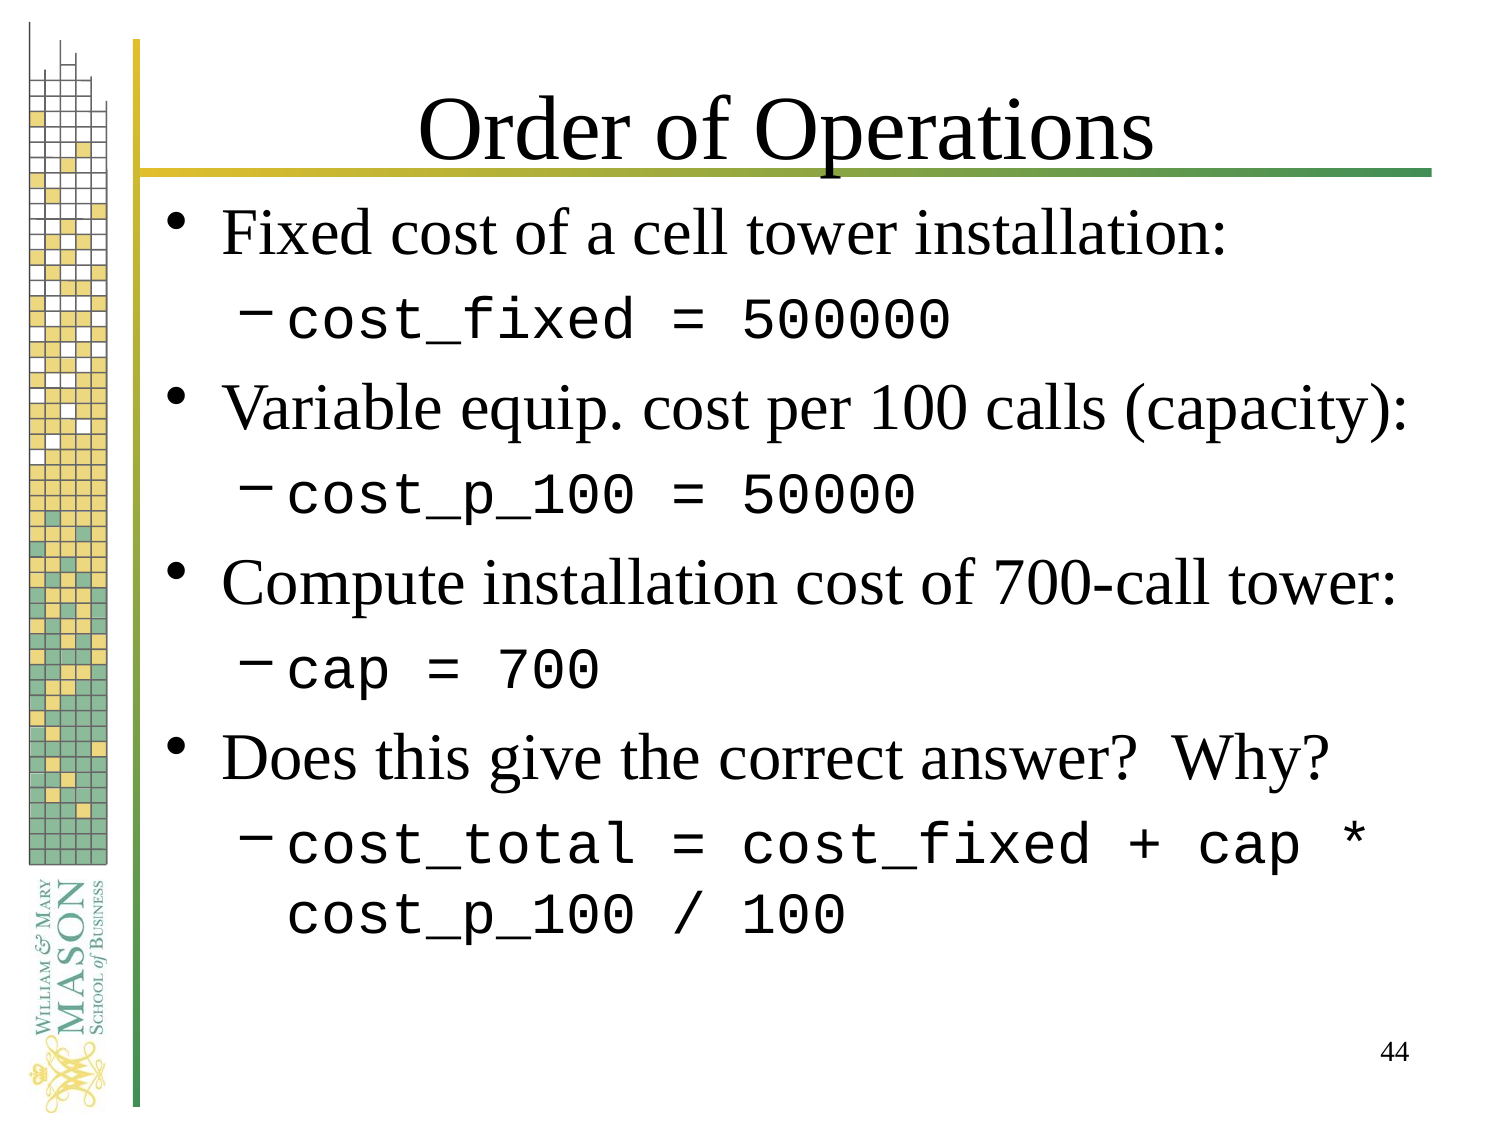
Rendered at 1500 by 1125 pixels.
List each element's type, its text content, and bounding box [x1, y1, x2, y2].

slide_number 44 [1048, 1024, 1426, 1103]
list Fixed cost of a cell tower installation: cost_fixed = 500000 Variable equip. cost per 100 calls (capacity): cost_p_100 = 50000 Compute installation cost of 700-call tower: cap = 700 Does this give the correct answer? Why? cost_total = cost_fixed + cap * cost_p_100 / 100 [150, 180, 1468, 949]
table_cell is [29, 879, 107, 1113]
title Order of Operations [150, 45, 1425, 180]
